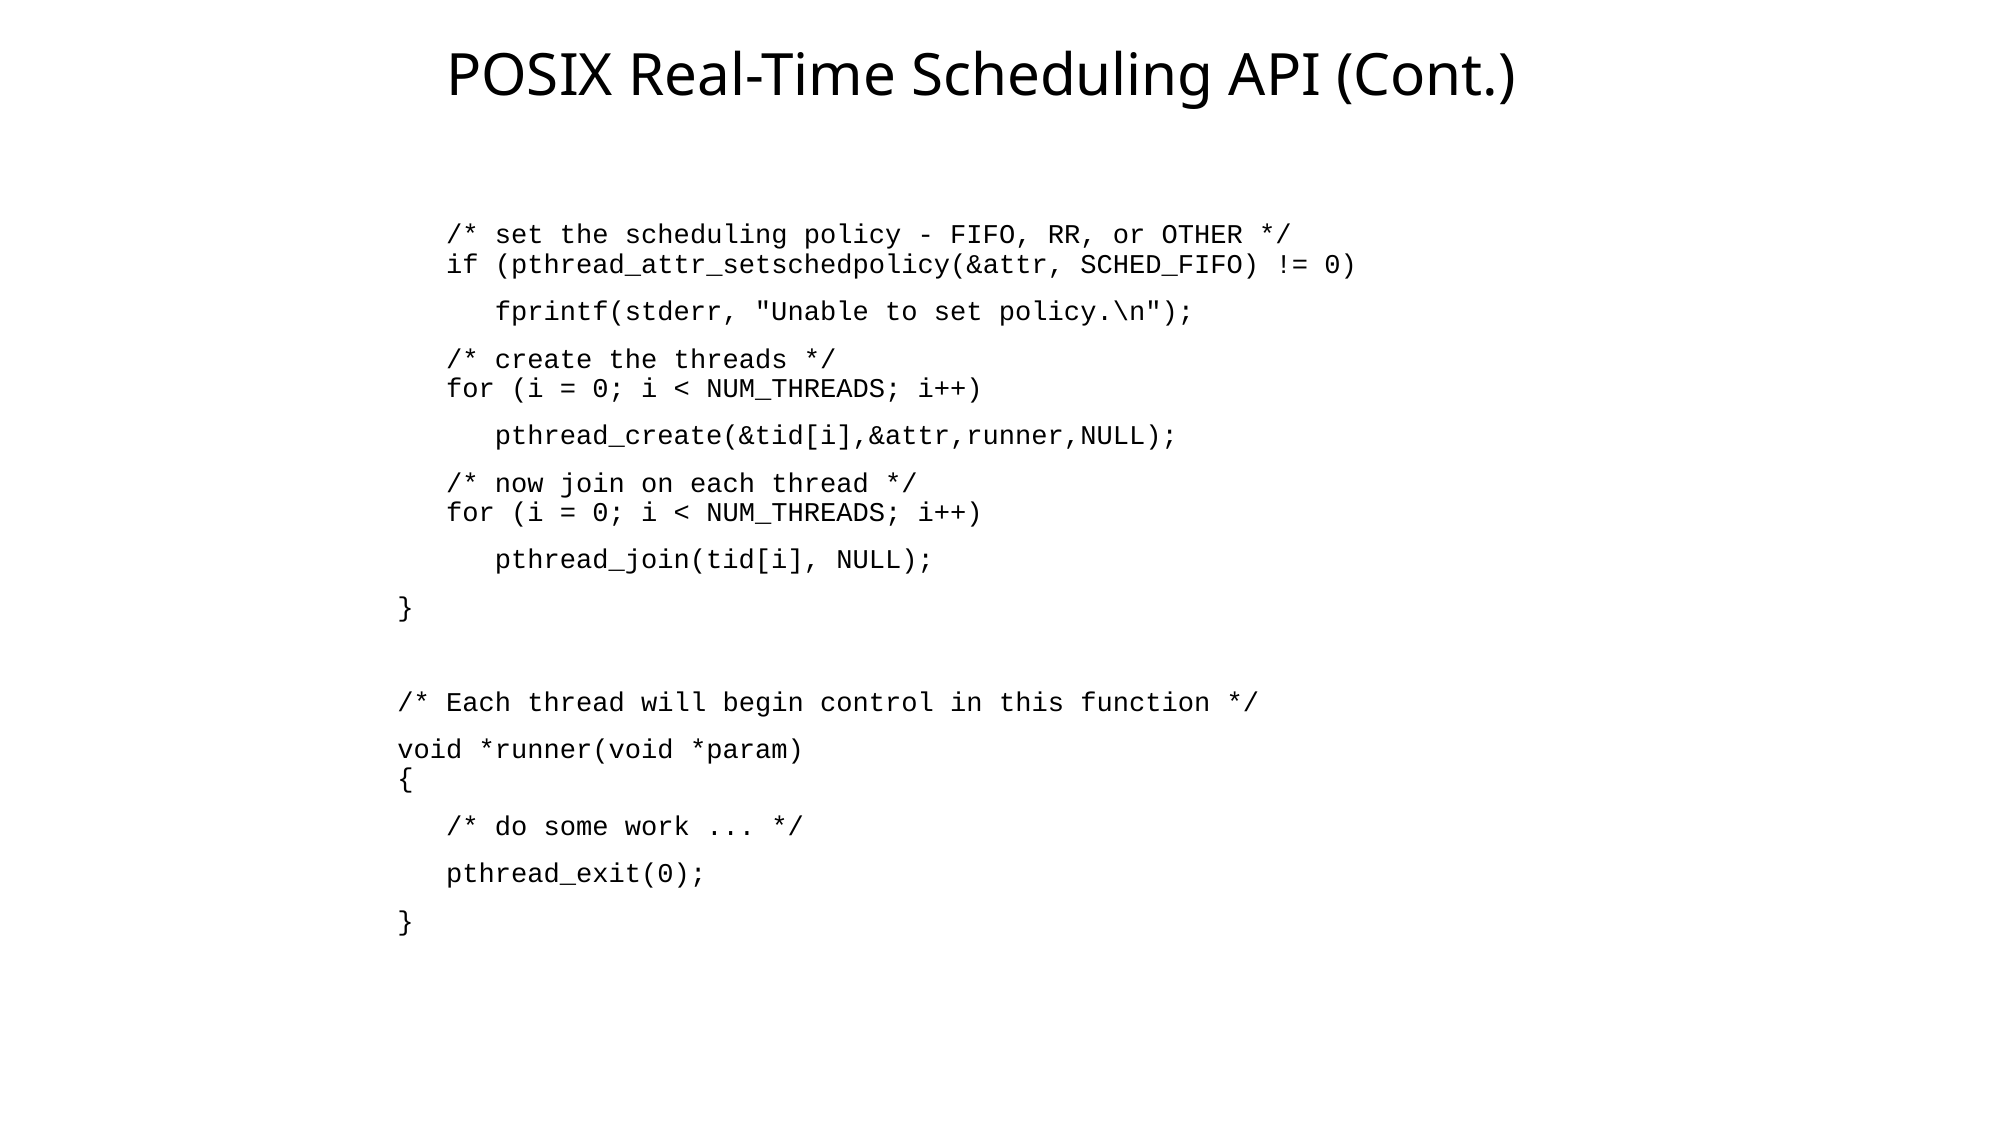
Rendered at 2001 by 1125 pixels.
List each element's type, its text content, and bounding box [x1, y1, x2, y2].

title POSIX Real-Time Scheduling API (Cont.) [431, 28, 1750, 124]
list /* set the scheduling policy - FIFO, RR, or OTHER */ if (pthread_attr_setschedpolicy(&attr, SCHED_FIFO) != 0) fprintf(stderr, "Unable to set policy.\n"); /* create the threads */ for (i = 0; i < NUM_THREADS; i++) pthread_create(&tid[i],&attr,runner,NULL); /* now join on each thread */ for (i = 0; i < NUM_THREADS; i++) pthread_join(tid[i], NULL); } /* Each thread will begin control in this function */ void *runner(void *param) { /* do some work ... */ pthread_exit(0); } [382, 213, 1646, 949]
